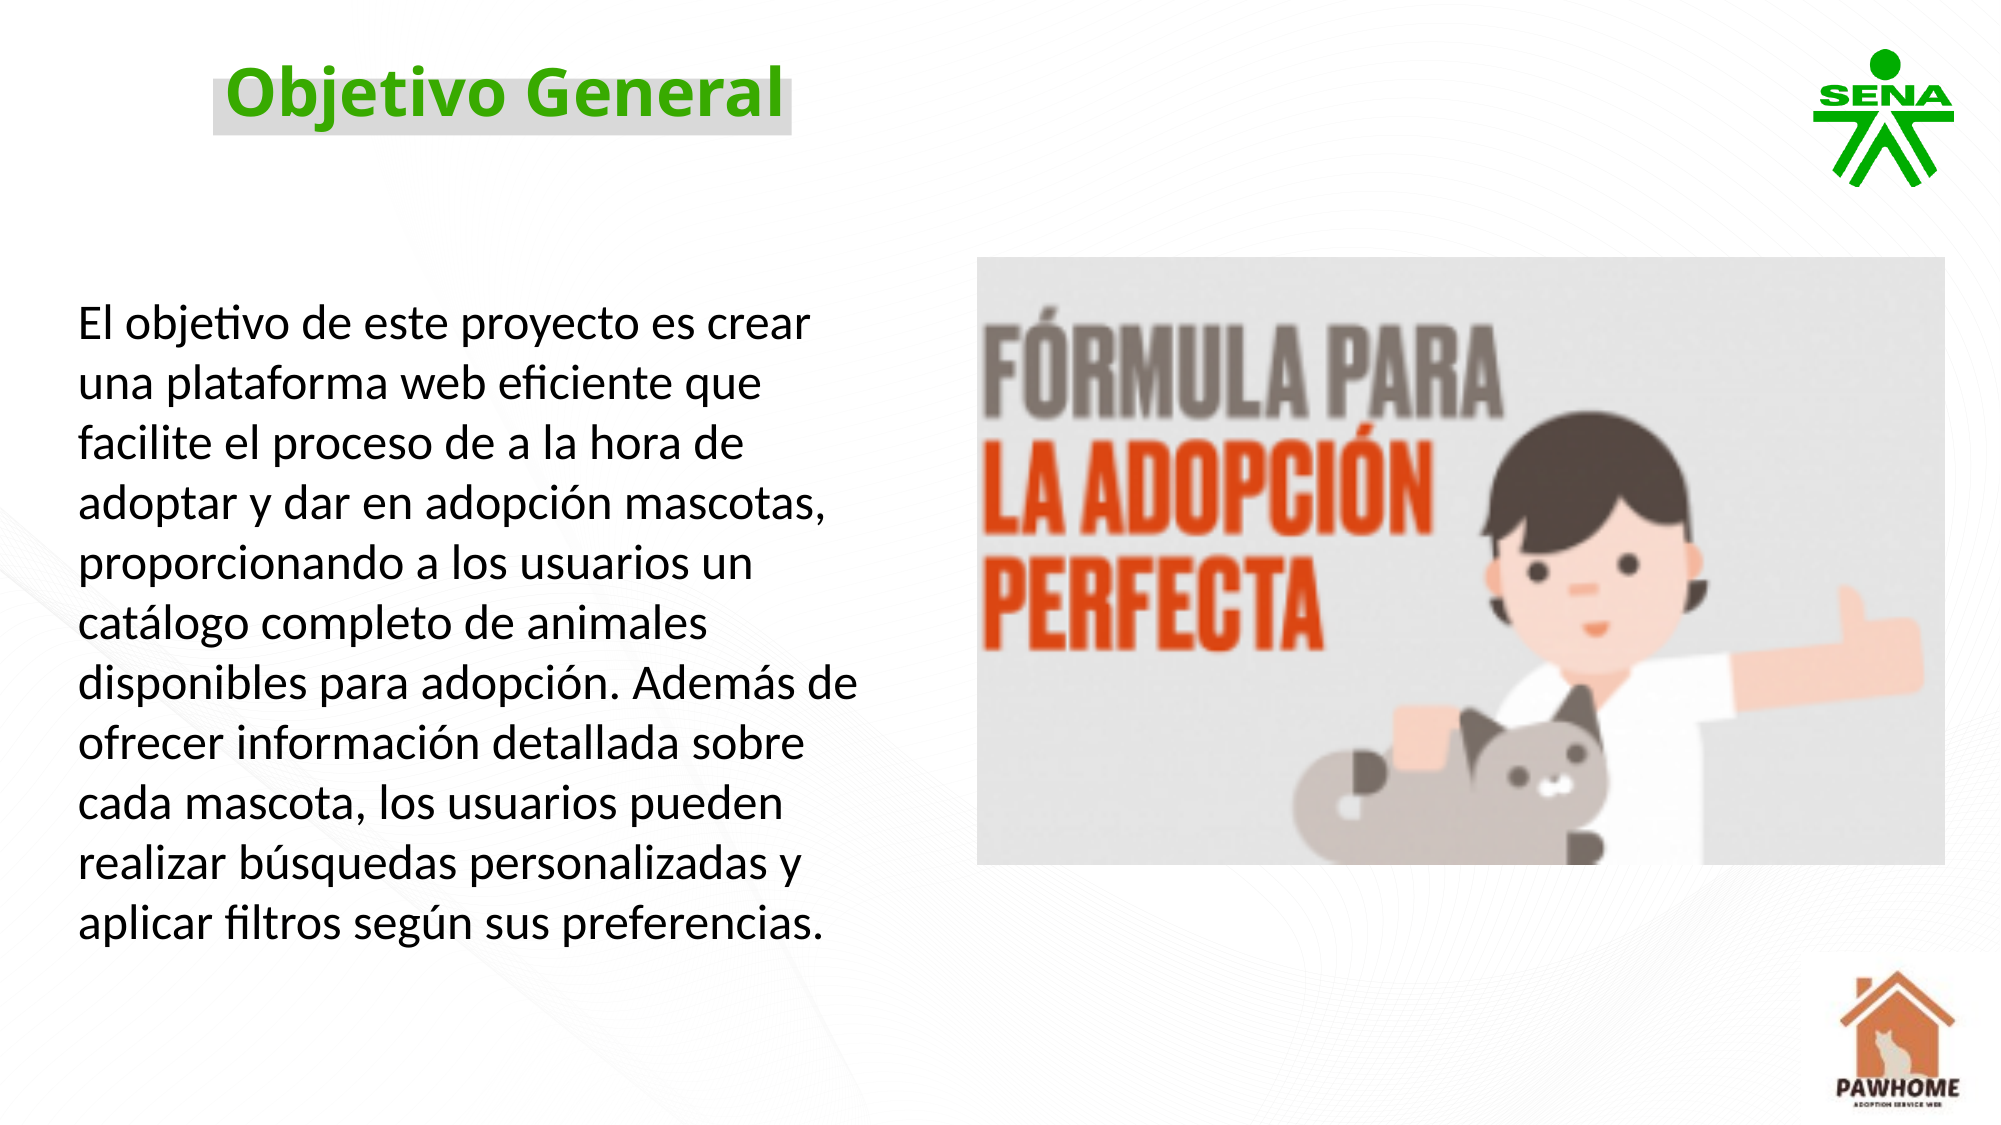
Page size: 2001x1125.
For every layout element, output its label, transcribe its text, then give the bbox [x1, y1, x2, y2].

picture [0, 0, 2000, 1125]
text_box Objetivo General [170, 51, 840, 162]
text_box El objetivo de este proyecto es crear una plataforma web eficiente que facilite el proceso de a la hora de adoptar y dar en adopción mascotas, proporcionando a los usuarios un catálogo completo de animales disponibles para adopción. Además de ofrecer información detallada sobre cada mascota, los usuarios pueden realizar búsquedas personalizadas y aplicar filtros según sus preferencias. [62, 281, 891, 957]
